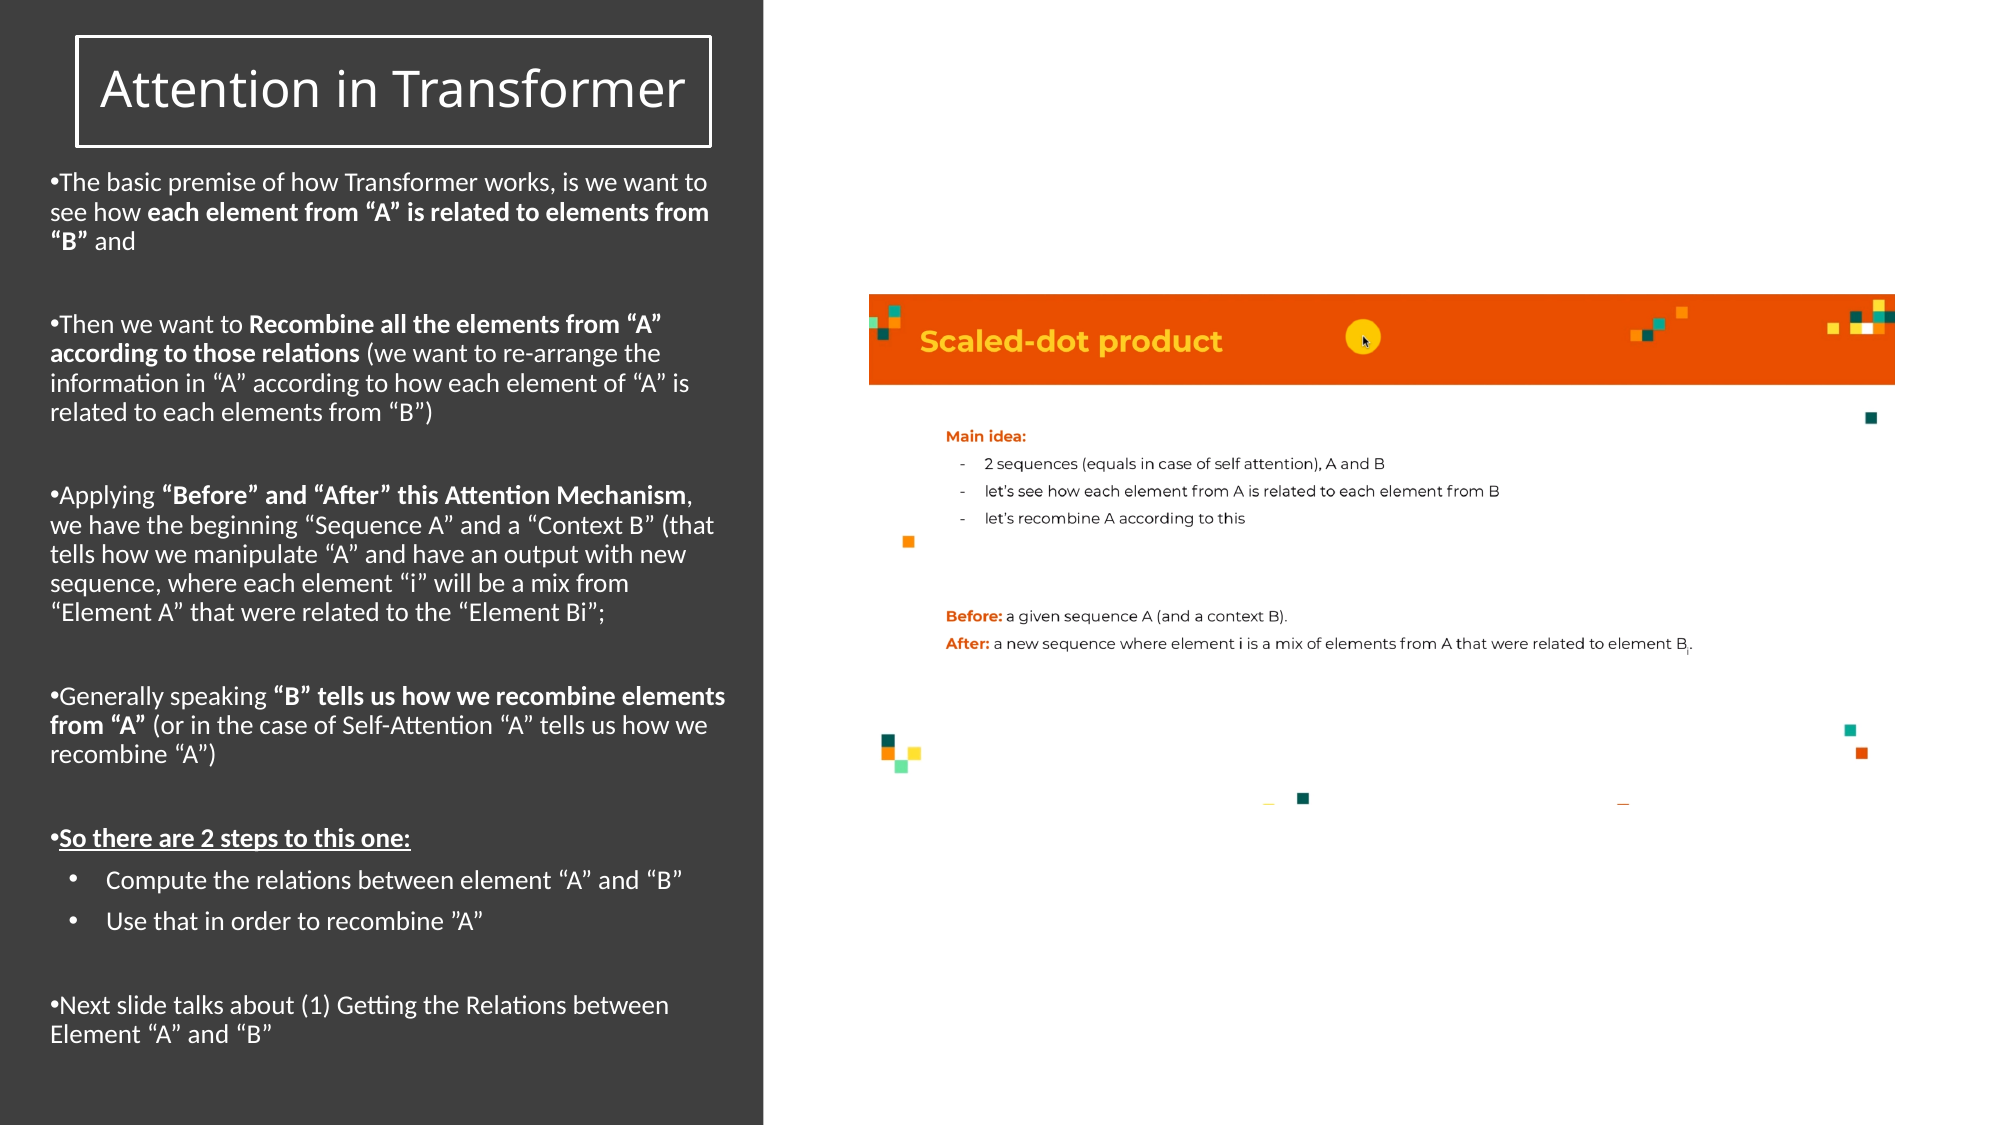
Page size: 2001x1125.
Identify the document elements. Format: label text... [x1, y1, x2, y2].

text_box [0, 0, 764, 1125]
text_box The basic premise of how Transformer works, is we want to see how each element from “A” is related to elements from “B” and Then we want to Recombine all the elements from “A” according to those relations (we want to re-arrange the information in “A” according to how each element of “A” is related to each elements from “B”) Applying “Before” and “After” this Attention Mechanism, we have the beginning “Sequence A” and a “Context B” (that tells how we manipulate “A” and have an output with new sequence, where each element “i” will be a mix from “Element A” that were related to the “Element Bi”; Generally speaking “B” tells us how we recombine elements from “A” (or in the case of Self-Attention “A” tells us how we recombine “A”) So there are 2 steps to this one: Compute the relations between element “A” and “B” Use that in order to recombine ”A” Next slide talks about (1) Getting the Relations between Element “A” and “B” [34, 160, 746, 1102]
picture [869, 294, 1895, 805]
text_box Attention in Transformer [76, 36, 711, 147]
